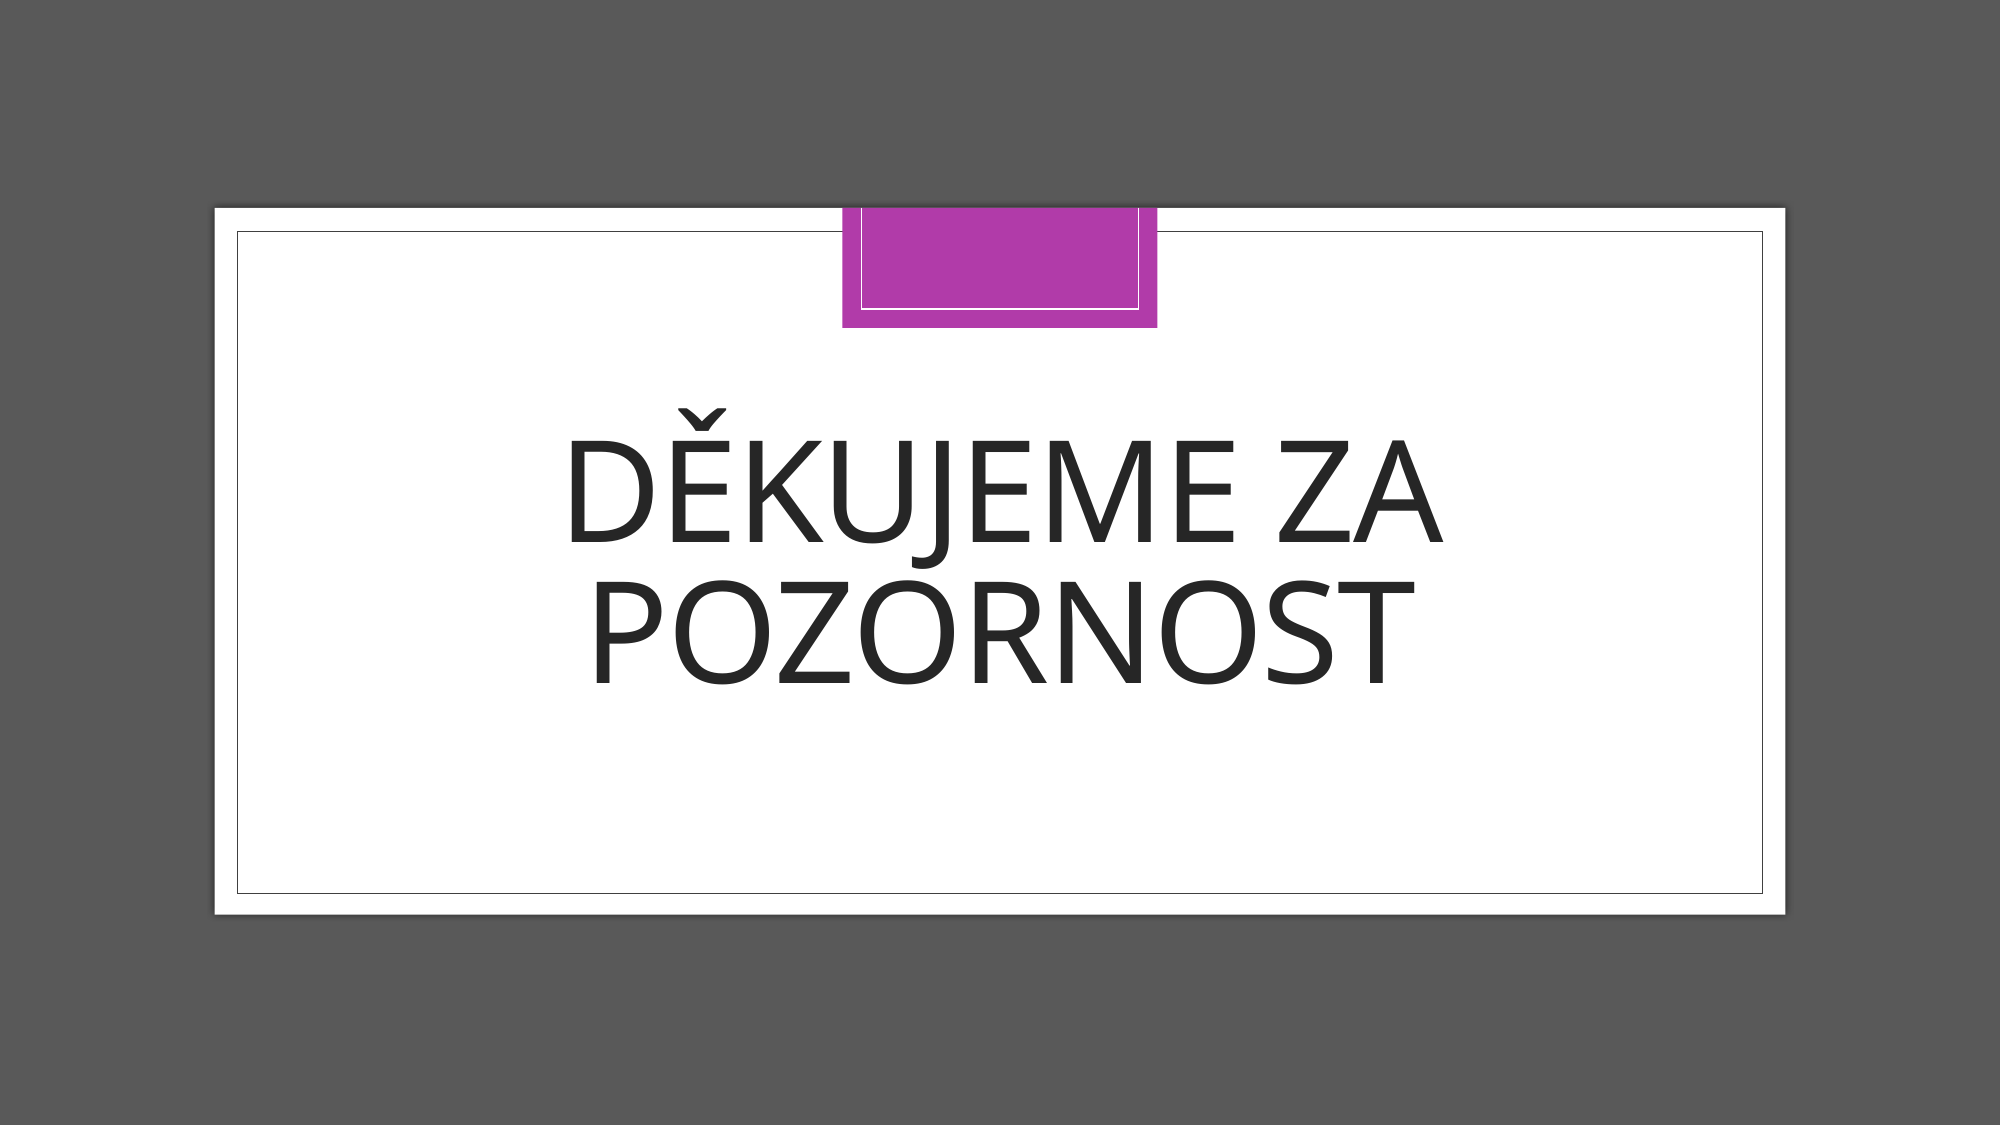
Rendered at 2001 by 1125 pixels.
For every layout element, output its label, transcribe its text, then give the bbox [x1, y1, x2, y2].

title Děkujeme za pozornost [267, 373, 1733, 769]
